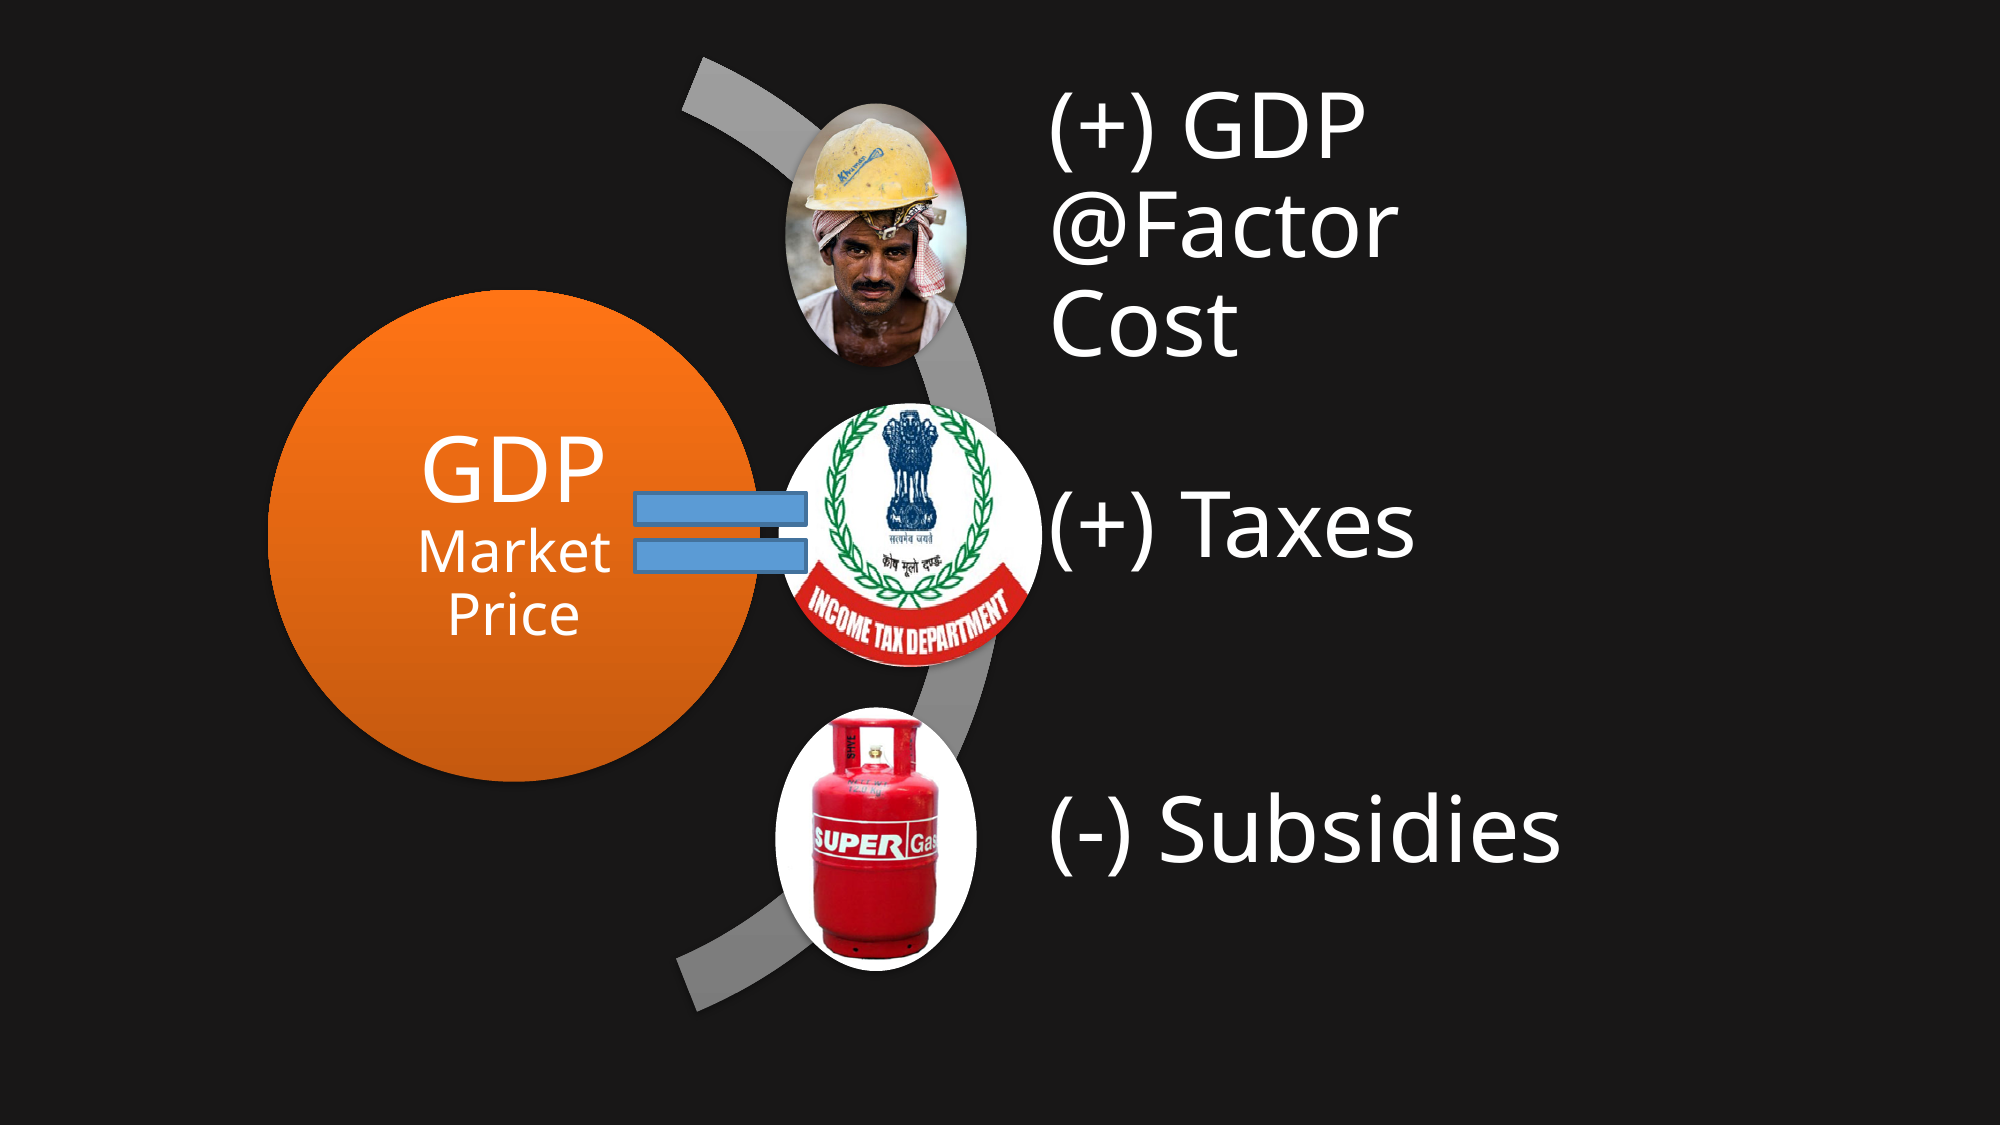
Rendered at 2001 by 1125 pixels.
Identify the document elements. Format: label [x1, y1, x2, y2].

list [0, 16, 1604, 1051]
